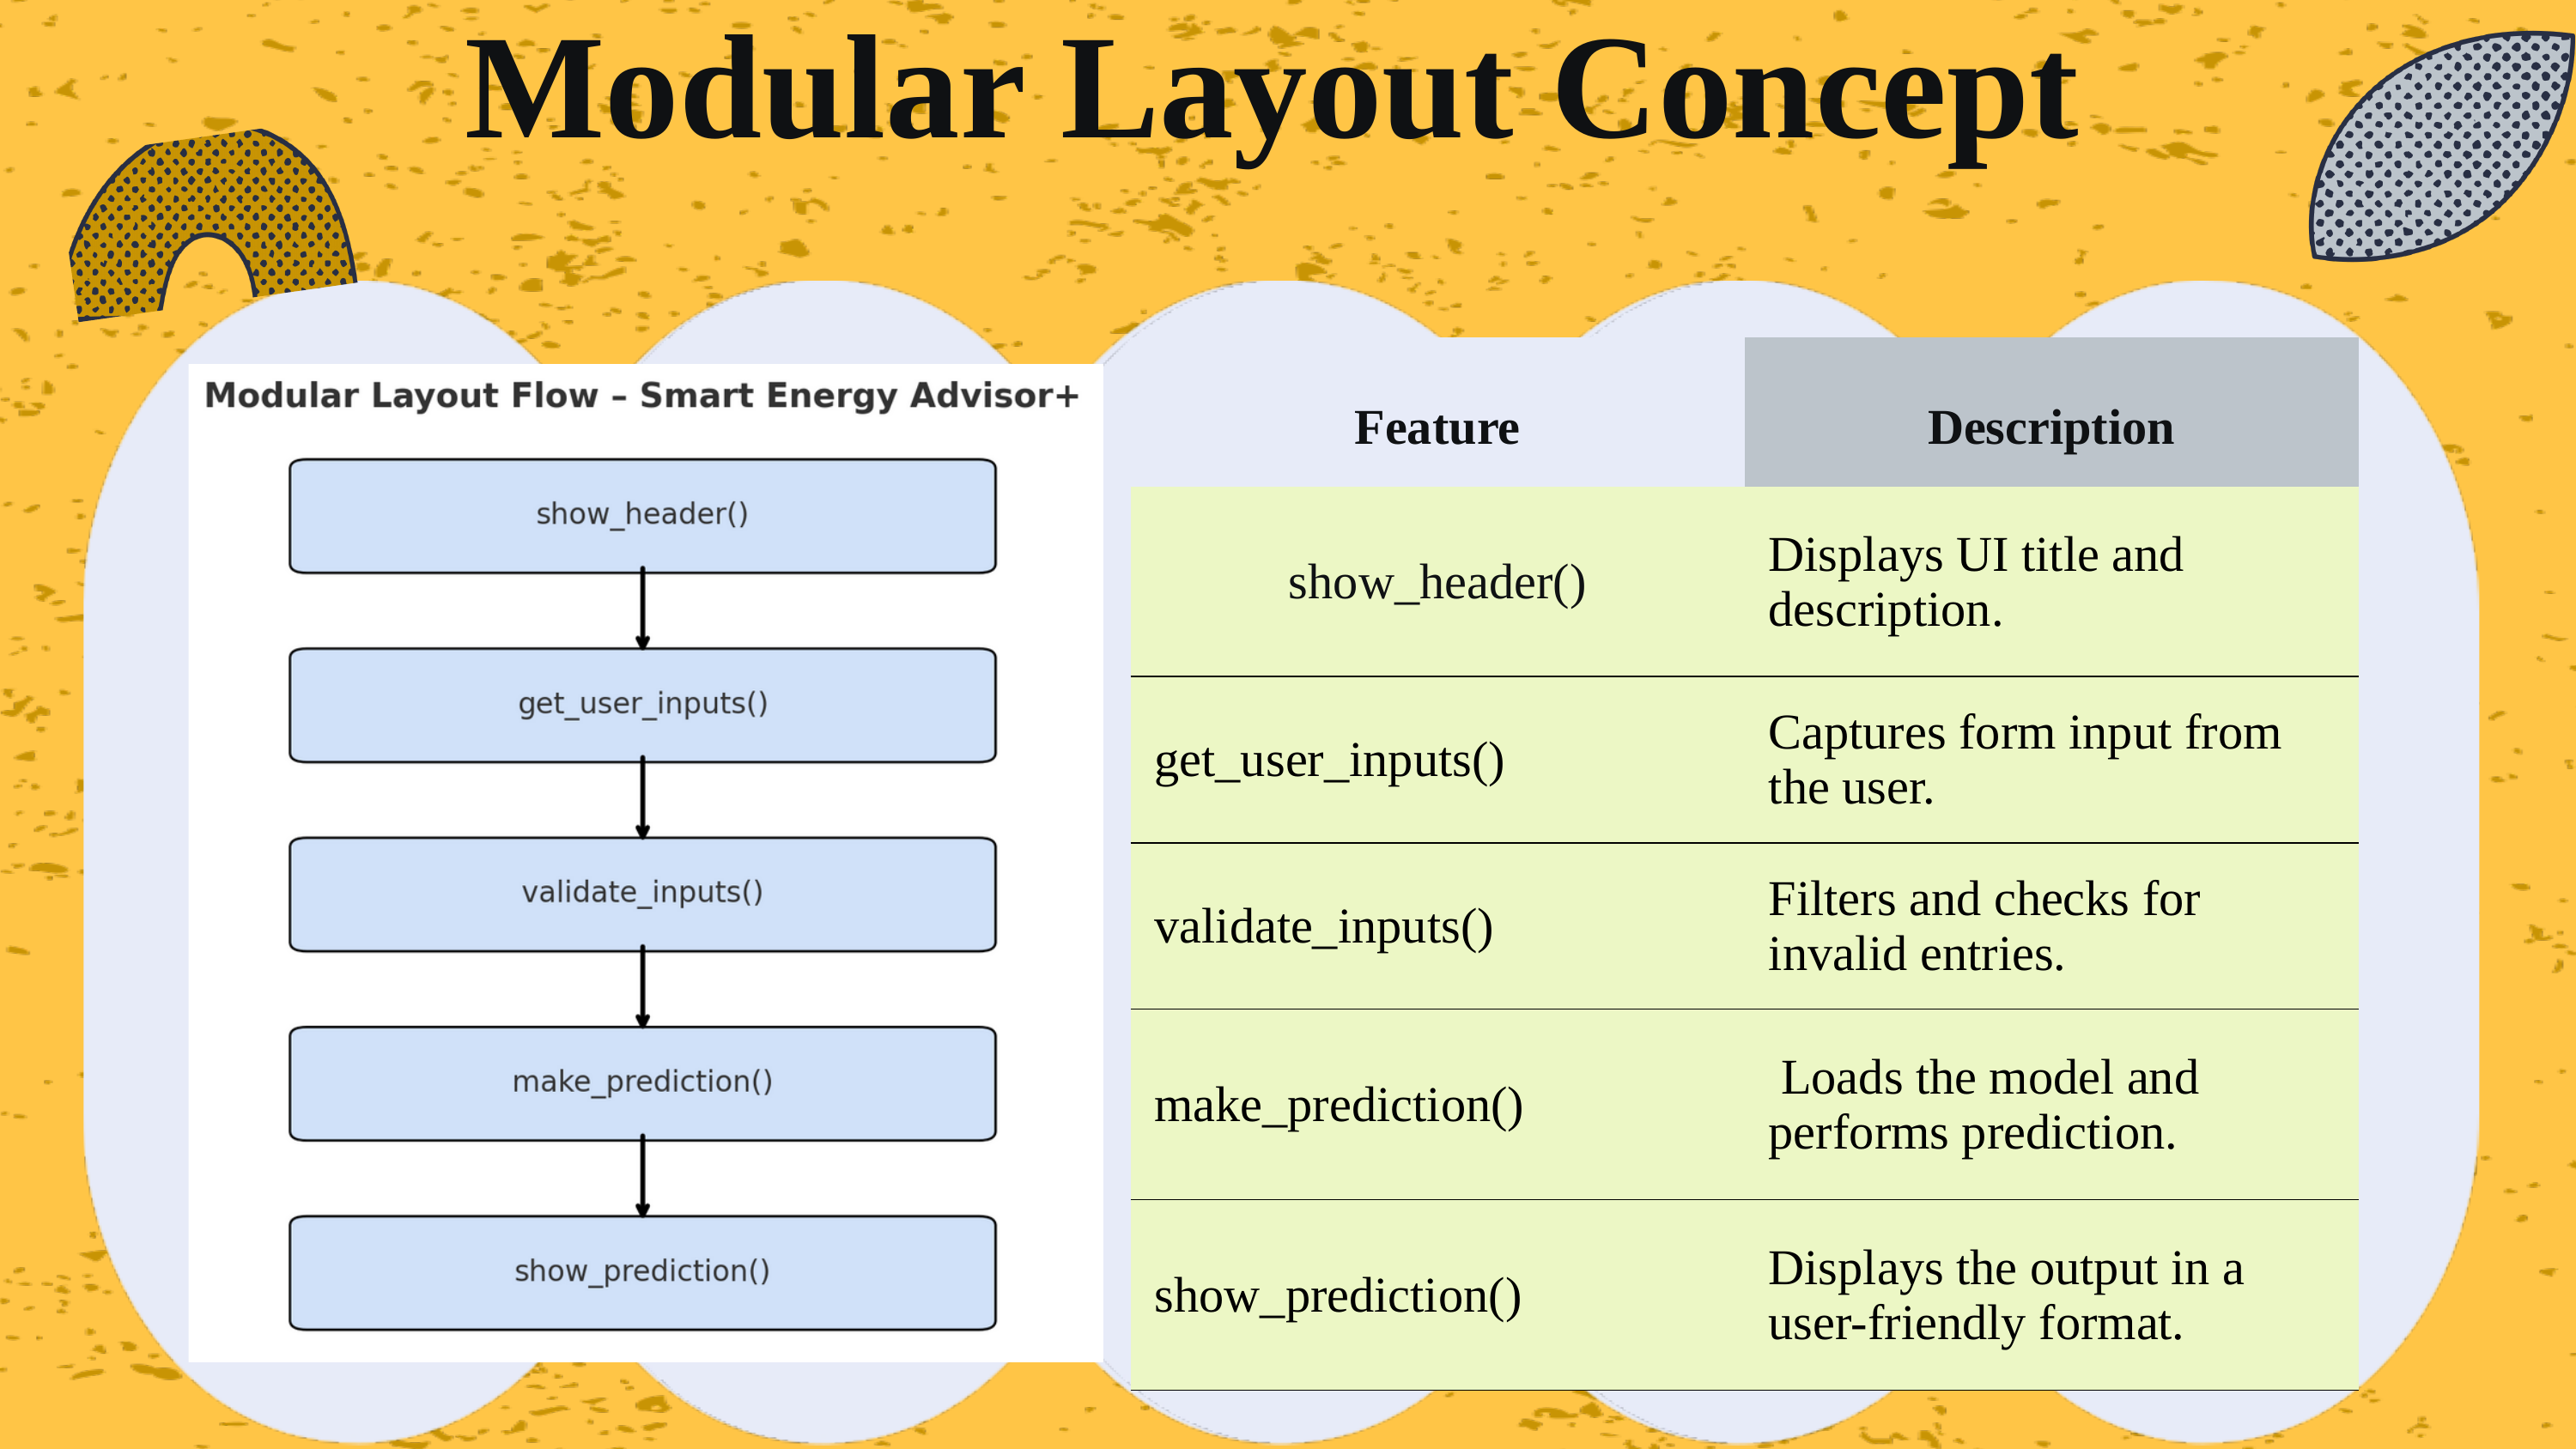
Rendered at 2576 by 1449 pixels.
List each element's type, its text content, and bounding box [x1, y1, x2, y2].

text_box [0, 0, 2576, 1449]
text_box [2299, 23, 2576, 266]
text_box [55, 118, 361, 312]
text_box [83, 281, 2480, 1446]
text_box Modular Layout Concept [450, 18, 2096, 167]
